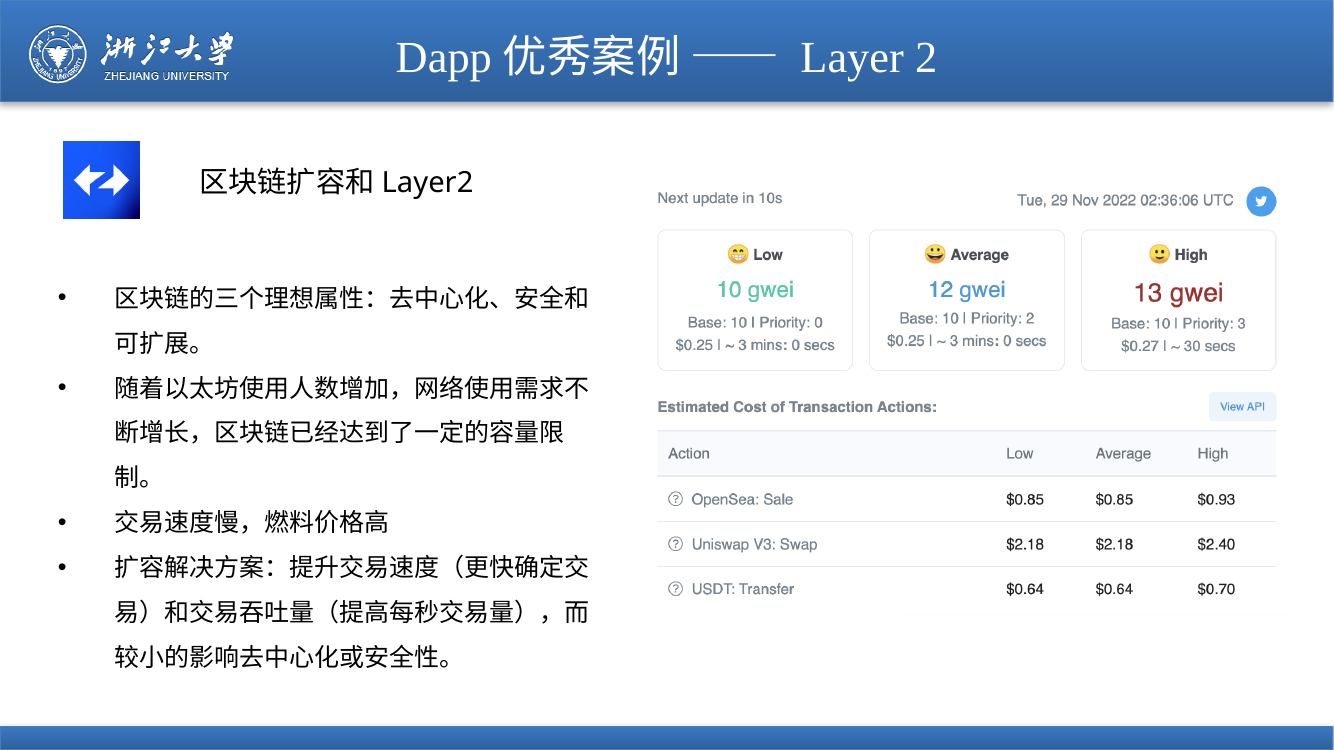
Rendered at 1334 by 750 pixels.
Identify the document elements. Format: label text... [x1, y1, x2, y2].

title Dapp优秀案例 —— Layer 2 [0, 19, 1334, 91]
picture [62, 141, 140, 219]
picture [639, 165, 1291, 619]
text_box 区块链扩容和Layer2 [184, 155, 489, 206]
text_box 区块链的三个理想属性：去中心化、安全和可扩展。 随着以太坊使用人数增加，网络使用需求不断增长，区块链已经达到了一定的容量限制。 交易速度慢，燃料价格高 扩容解决方案：提升交易速度（更快确定交易）和交易吞吐量（提高每秒交易量），而较小的影响去中心化或安全性。 [43, 260, 618, 718]
